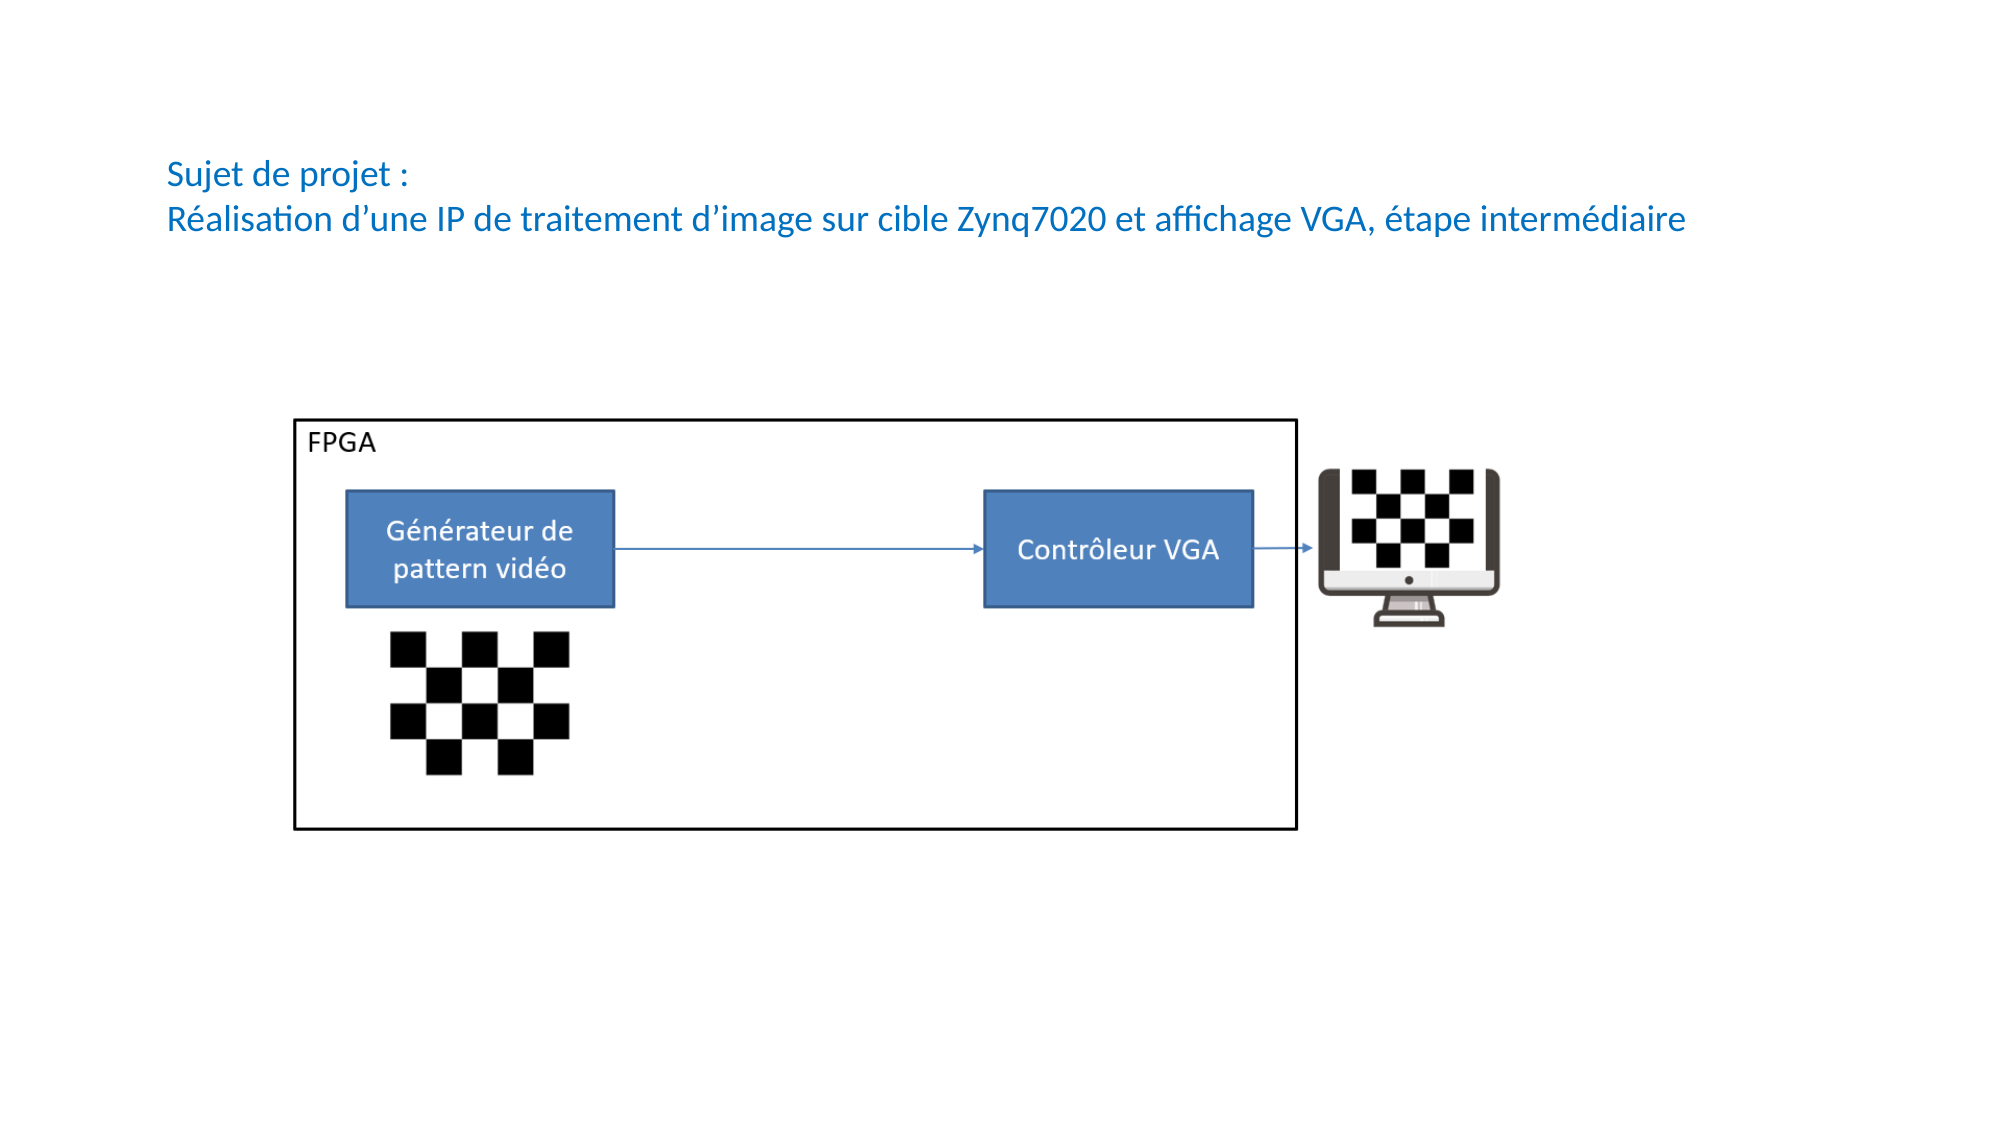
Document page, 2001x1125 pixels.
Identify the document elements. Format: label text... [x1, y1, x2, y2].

text_box Sujet de projet : Réalisation d’une IP de traitement d’image sur cible Zynq7020 et affichage VGA, étape intermédiaire [152, 141, 1703, 247]
picture [287, 407, 1516, 837]
